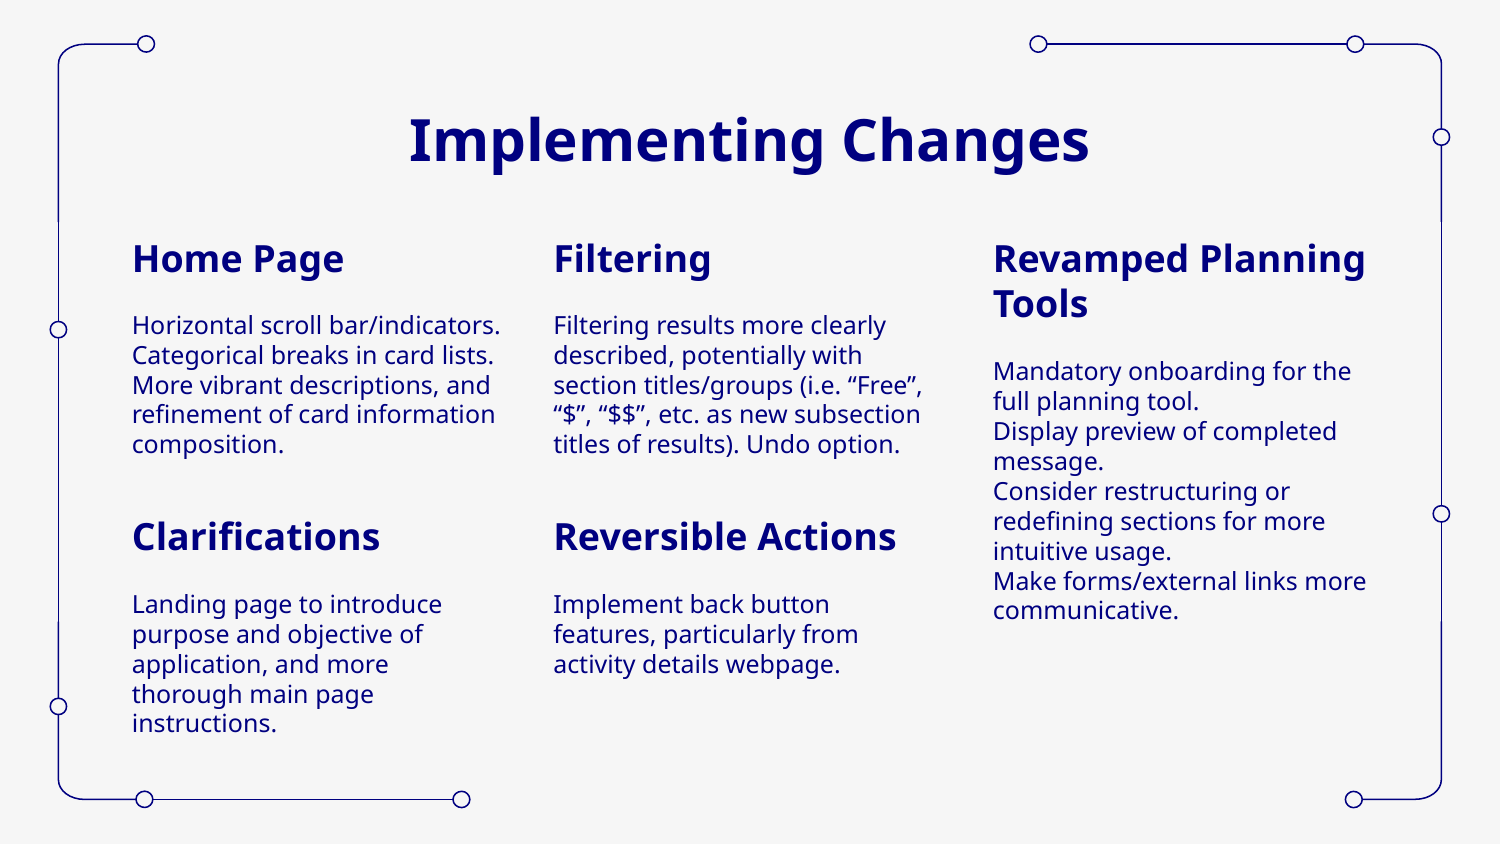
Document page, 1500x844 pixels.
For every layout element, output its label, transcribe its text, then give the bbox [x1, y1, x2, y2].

subtitle Filtering [538, 202, 962, 295]
subtitle Mandatory onboarding for the full planning tool. Display preview of completed message. Consider restructuring or redefining sections for more intuitive usage. Make forms/external links more communicative. [977, 341, 1383, 515]
subtitle Landing page to introduce purpose and objective of application, and more thorough main page instructions. [116, 574, 522, 747]
subtitle Reversible Actions [538, 481, 962, 574]
title Implementing Changes [118, 88, 1382, 167]
subtitle Revamped Planning Tools [977, 248, 1383, 341]
subtitle Horizontal scroll bar/indicators. Categorical breaks in card lists. More vibrant descriptions, and refinement of card information composition. [116, 295, 522, 468]
subtitle Implement back button features, particularly from activity details webpage. [538, 574, 944, 748]
subtitle Filtering results more clearly described, potentially with section titles/groups (i.e. “Free”, “$”, “$$”, etc. as new subsection titles of results). Undo option. [538, 295, 962, 468]
subtitle Home Page [116, 202, 522, 295]
subtitle Clarifications [116, 481, 522, 574]
